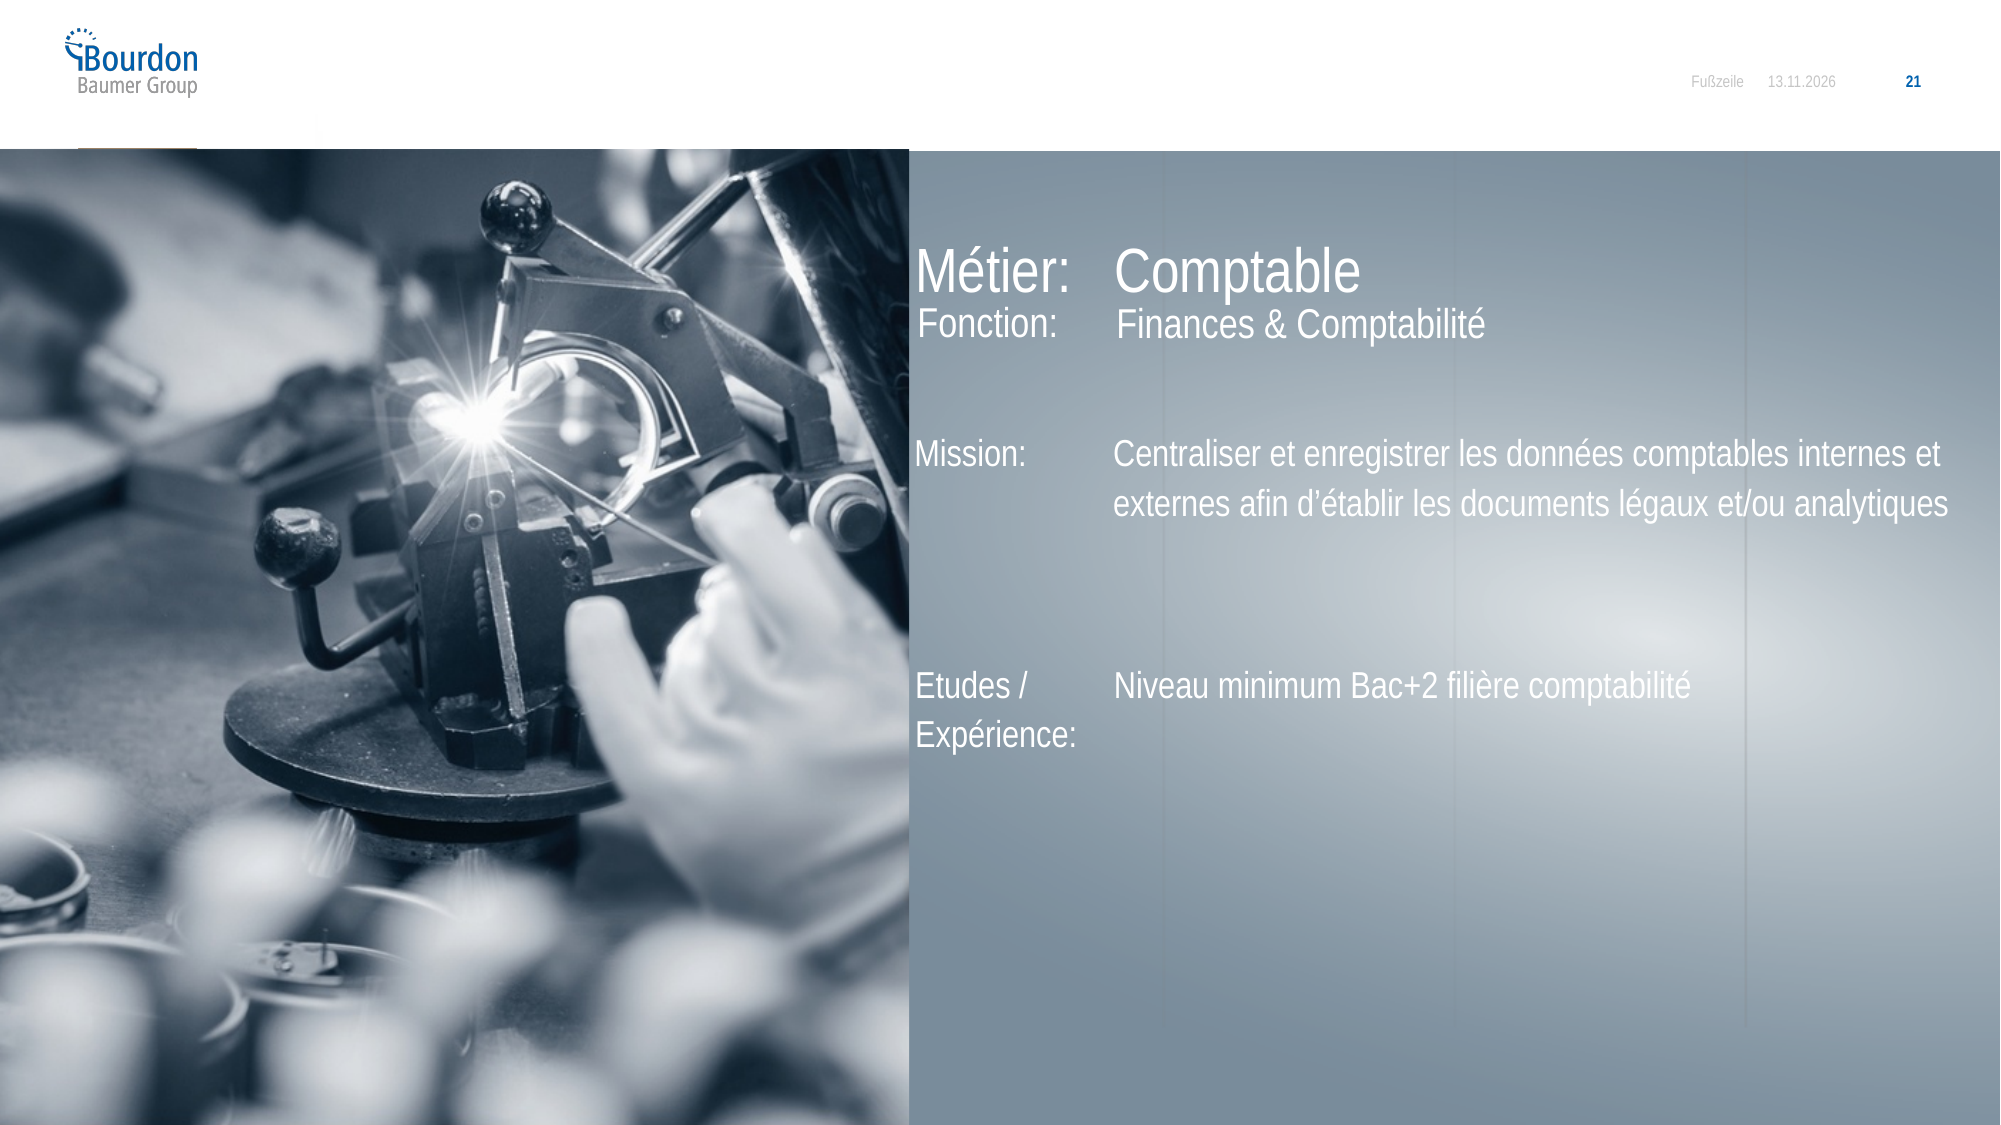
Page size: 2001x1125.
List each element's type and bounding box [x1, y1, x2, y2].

picture [0, 149, 910, 1125]
text_box [0, 0, 2000, 1125]
